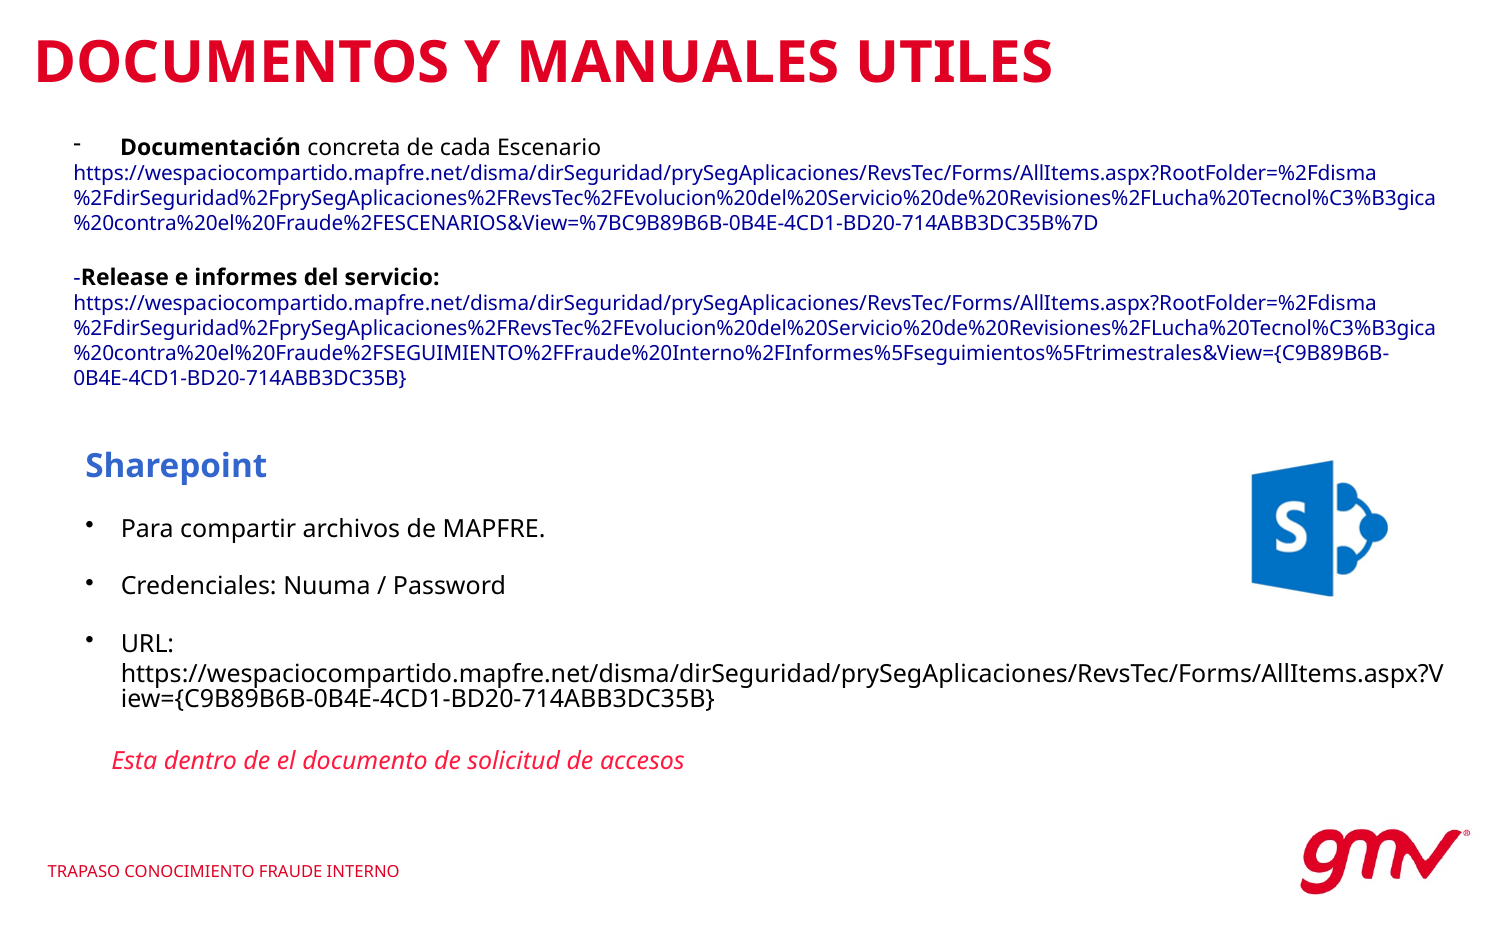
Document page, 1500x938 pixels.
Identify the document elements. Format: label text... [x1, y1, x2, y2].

text_box DOCUMENTOS Y MANUALES UTILES [33, 42, 1438, 160]
text_box Documentación concreta de cada Escenario https://wespaciocompartido.mapfre.net/disma/dirSeguridad/prySegAplicaciones/RevsTec/Forms/AllItems.aspx?RootFolder=%2Fdisma%2FdirSeguridad%2FprySegAplicaciones%2FRevsTec%2FEvolucion%20del%20Servicio%20de%20Revisiones%2FLucha%20Tecnol%C3%B3gica%20contra%20el%20Fraude%2FESCENARIOS&View=%7BC9B89B6B-0B4E-4CD1-BD20-714ABB3DC35B%7D -Release e informes del servicio: https://wespaciocompartido.mapfre.net/disma/dirSeguridad/prySegAplicaciones/RevsTec/Forms/AllItems.aspx?RootFolder=%2Fdisma%2FdirSeguridad%2FprySegAplicaciones%2FRevsTec%2FEvolucion%20del%20Servicio%20de%20Revisiones%2FLucha%20Tecnol%C3%B3gica%20contra%20el%20Fraude%2FSEGUIMIENTO%2FFraude%20Interno%2FInformes%5Fseguimientos%5Ftrimestrales&View={C9B89B6B-0B4E-4CD1-BD20-714ABB3DC35B} [58, 125, 1456, 427]
picture [1272, 796, 1498, 927]
footer TRAPASO CONOCIMIENTO FRAUDE INTERNO [47, 842, 460, 881]
text_box Sharepoint Para compartir archivos de MAPFRE. Credenciales: Nuuma / Password URL: https://wespaciocompartido.mapfre.net/disma/dirSeguridad/prySegAplicaciones/RevsTec/Forms/AllItems.aspx?View={C9B89B6B-0B4E-4CD1-BD20-714ABB3DC35B} Esta dentro de el documento de solicitud de accesos [85, 444, 1447, 832]
picture [1227, 441, 1405, 618]
